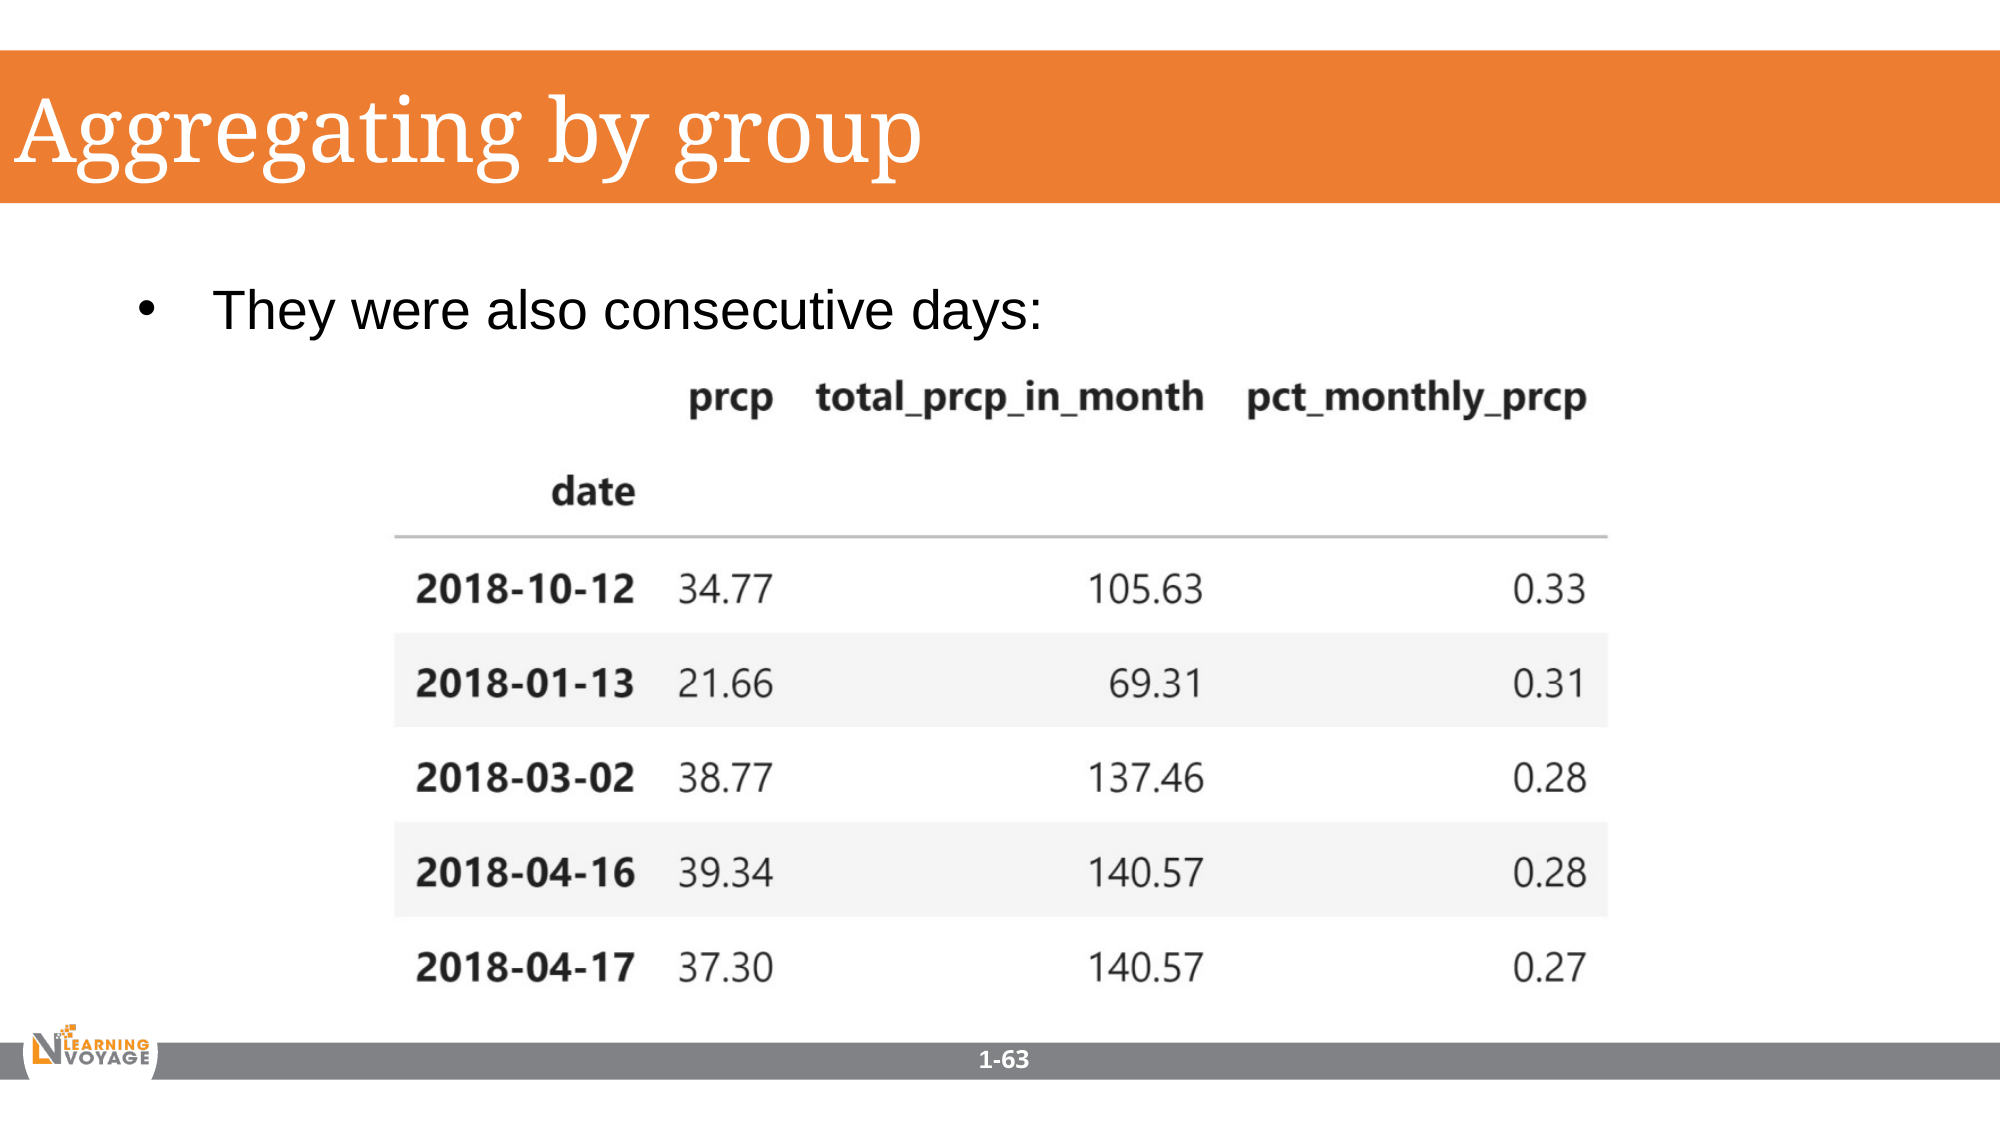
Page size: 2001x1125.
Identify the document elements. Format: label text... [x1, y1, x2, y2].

picture [0, 942, 192, 1125]
slide_number 1-63 [923, 1026, 1045, 1095]
text_box They were also consecutive days: [137, 271, 1906, 341]
picture [386, 369, 1614, 1000]
text_box Aggregating by group [0, 49, 2000, 204]
